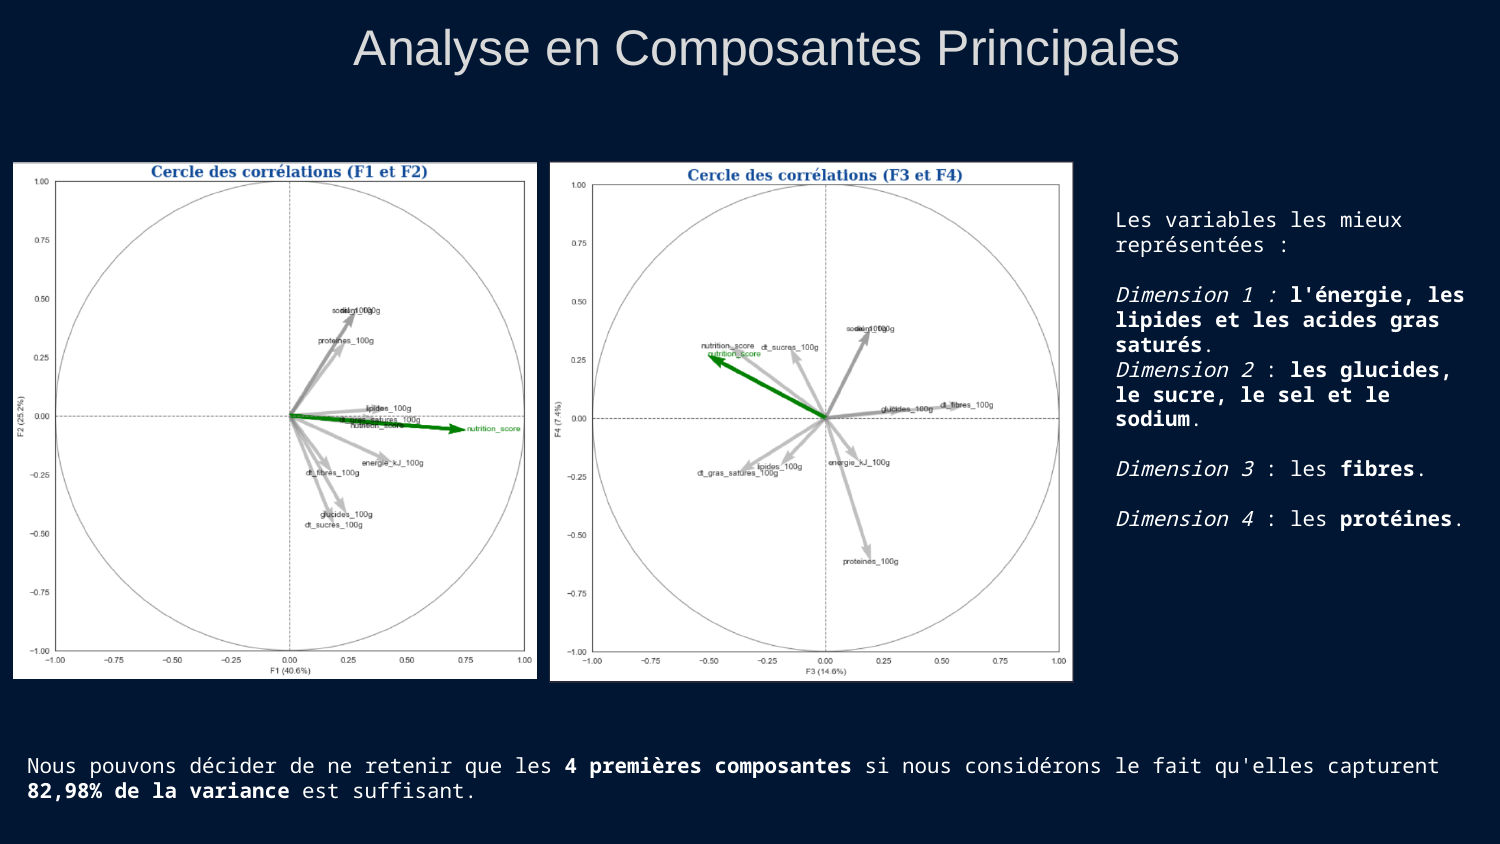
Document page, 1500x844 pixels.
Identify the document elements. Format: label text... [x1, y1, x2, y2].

text_box Nous pouvons décider de ne retenir que les 4 premières composantes si nous considérons le fait qu'elles capturent 82,98% de la variance est suffisant. [12, 720, 1500, 810]
text_box Les variables les mieux représentées : Dimension 1 : l'énergie, les lipides et les acides gras saturés. Dimension 2 : les glucides, le sucre, le sel et le sodium. Dimension 3 : les fibres. Dimension 4 : les protéines. [1100, 198, 1500, 564]
text_box Analyse en Composantes Principales [55, 4, 1480, 94]
picture [12, 162, 537, 679]
picture [549, 160, 1075, 683]
